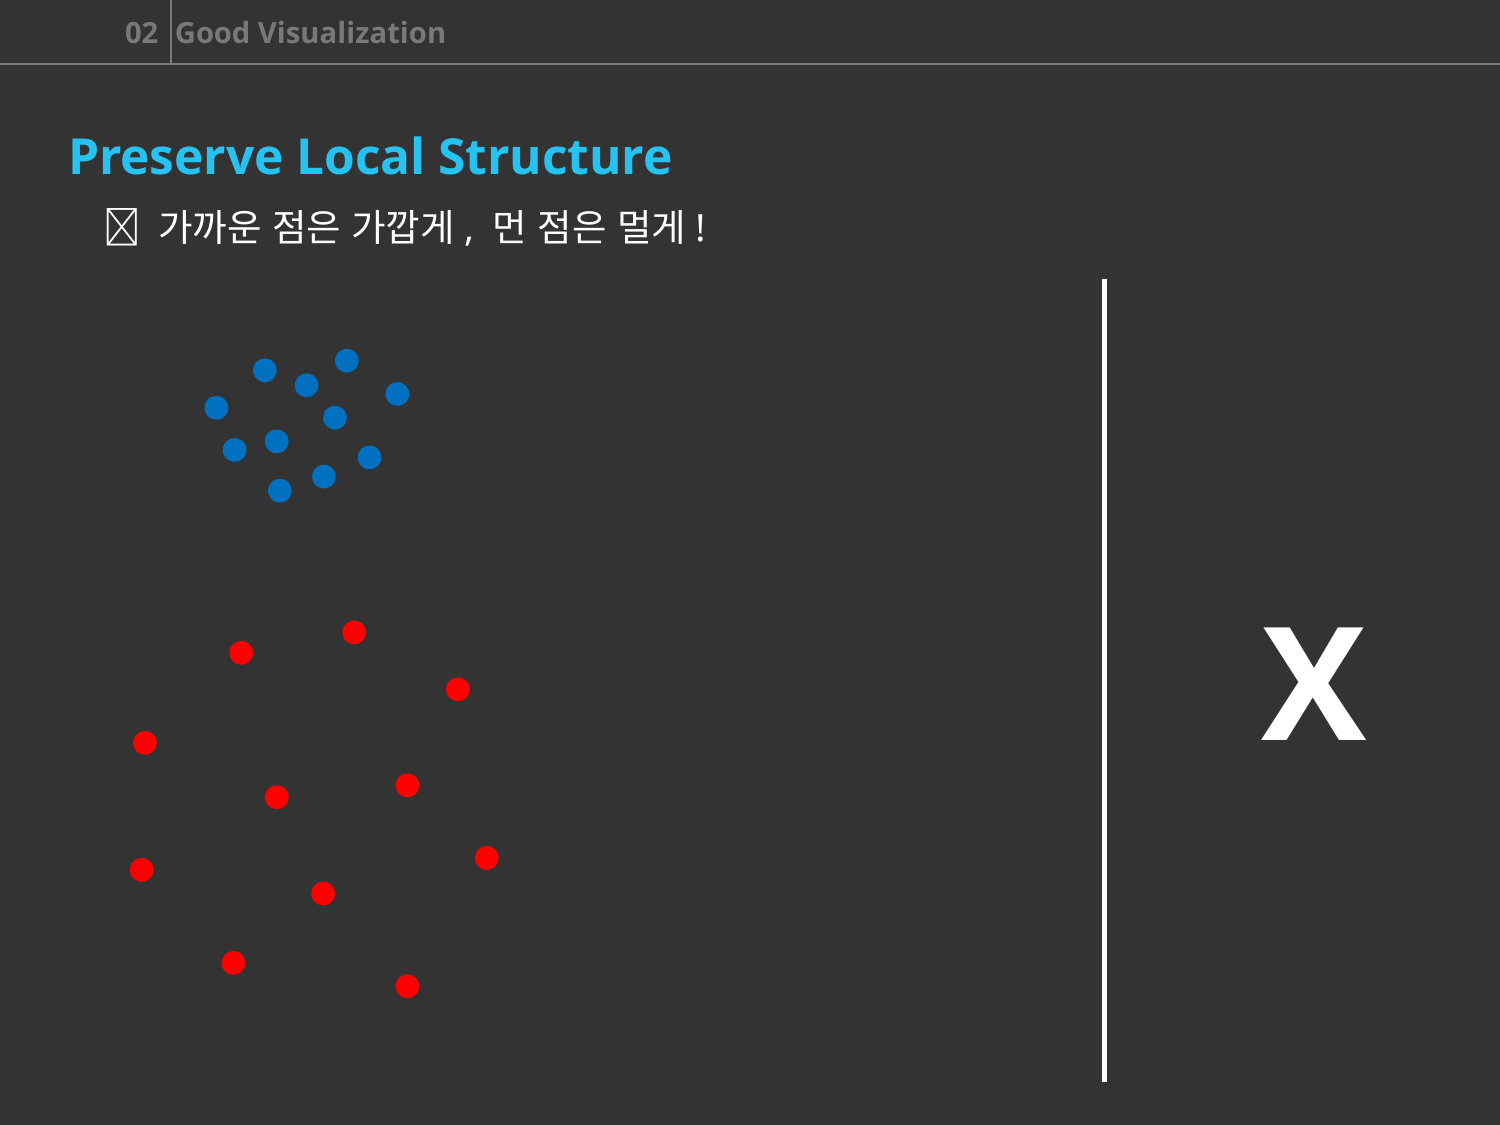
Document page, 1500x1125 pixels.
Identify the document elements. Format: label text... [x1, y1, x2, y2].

text_box [127, 855, 156, 884]
text_box [383, 380, 412, 408]
text_box [340, 618, 369, 647]
text_box [472, 844, 501, 872]
text_box [219, 949, 248, 977]
text_box [265, 476, 294, 505]
text_box [393, 771, 422, 800]
text_box [131, 729, 159, 757]
text_box [250, 356, 279, 385]
text_box [262, 427, 291, 456]
text_box [262, 783, 291, 812]
text_box [227, 638, 256, 667]
text_box [220, 435, 249, 464]
text_box [202, 393, 231, 422]
text_box [310, 462, 338, 491]
text_box [444, 675, 472, 704]
text_box [321, 403, 349, 432]
text_box [309, 879, 338, 908]
text_box X [1246, 564, 1434, 797]
text_box [332, 346, 361, 375]
text_box  가까운 점은 가깝게, 먼 점은 멀게! [88, 196, 1128, 264]
text_box [393, 972, 422, 1001]
text_box [292, 371, 321, 400]
text_box [355, 443, 384, 472]
list Preserve Local Structure [53, 113, 904, 197]
